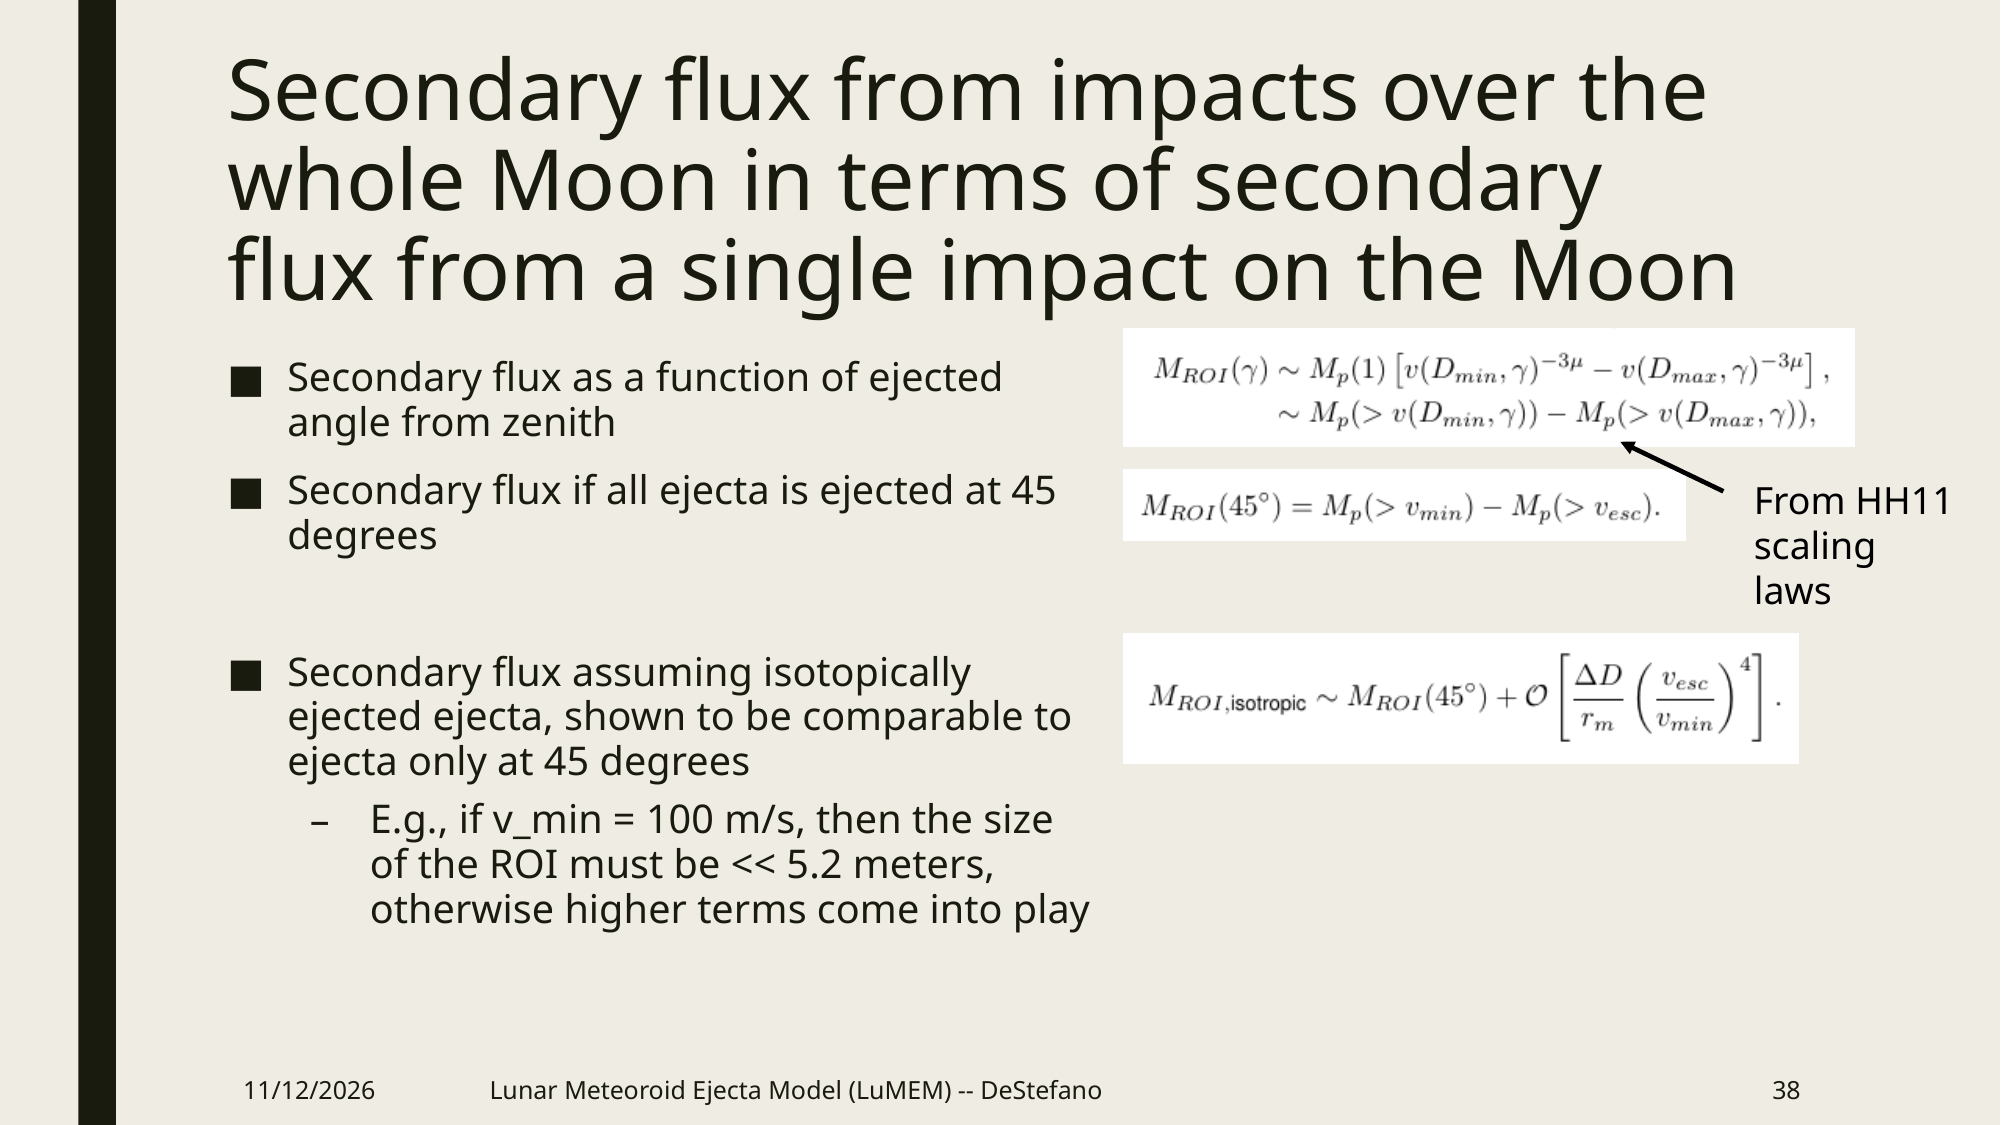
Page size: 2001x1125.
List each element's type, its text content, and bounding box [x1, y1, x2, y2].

picture [1123, 469, 1686, 541]
picture [1123, 328, 1855, 447]
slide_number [228, 1058, 426, 1125]
list Secondary flux as a function of ejected angle from zenith Secondary flux if all ejecta is ejected at 45 degrees Secondary flux assuming isotopically ejected ejecta, shown to be comparable to ejecta only at 45 degrees E.g., if v_min = 100 m/s, then the size of the ROI must be << 5.2 meters, otherwise higher terms come into play [212, 348, 1110, 980]
picture [1123, 633, 1799, 764]
slide_number 38 [1553, 1058, 1816, 1125]
title Secondary flux from impacts over the whole Moon in terms of secondary flux from a single impact on the Moon [212, 40, 1788, 349]
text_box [1620, 441, 1724, 492]
text_box From HH11 scaling laws [1738, 469, 1972, 620]
footer Lunar Meteoroid Ejecta Model (LuMEM) -- DeStefano [474, 1058, 1505, 1125]
